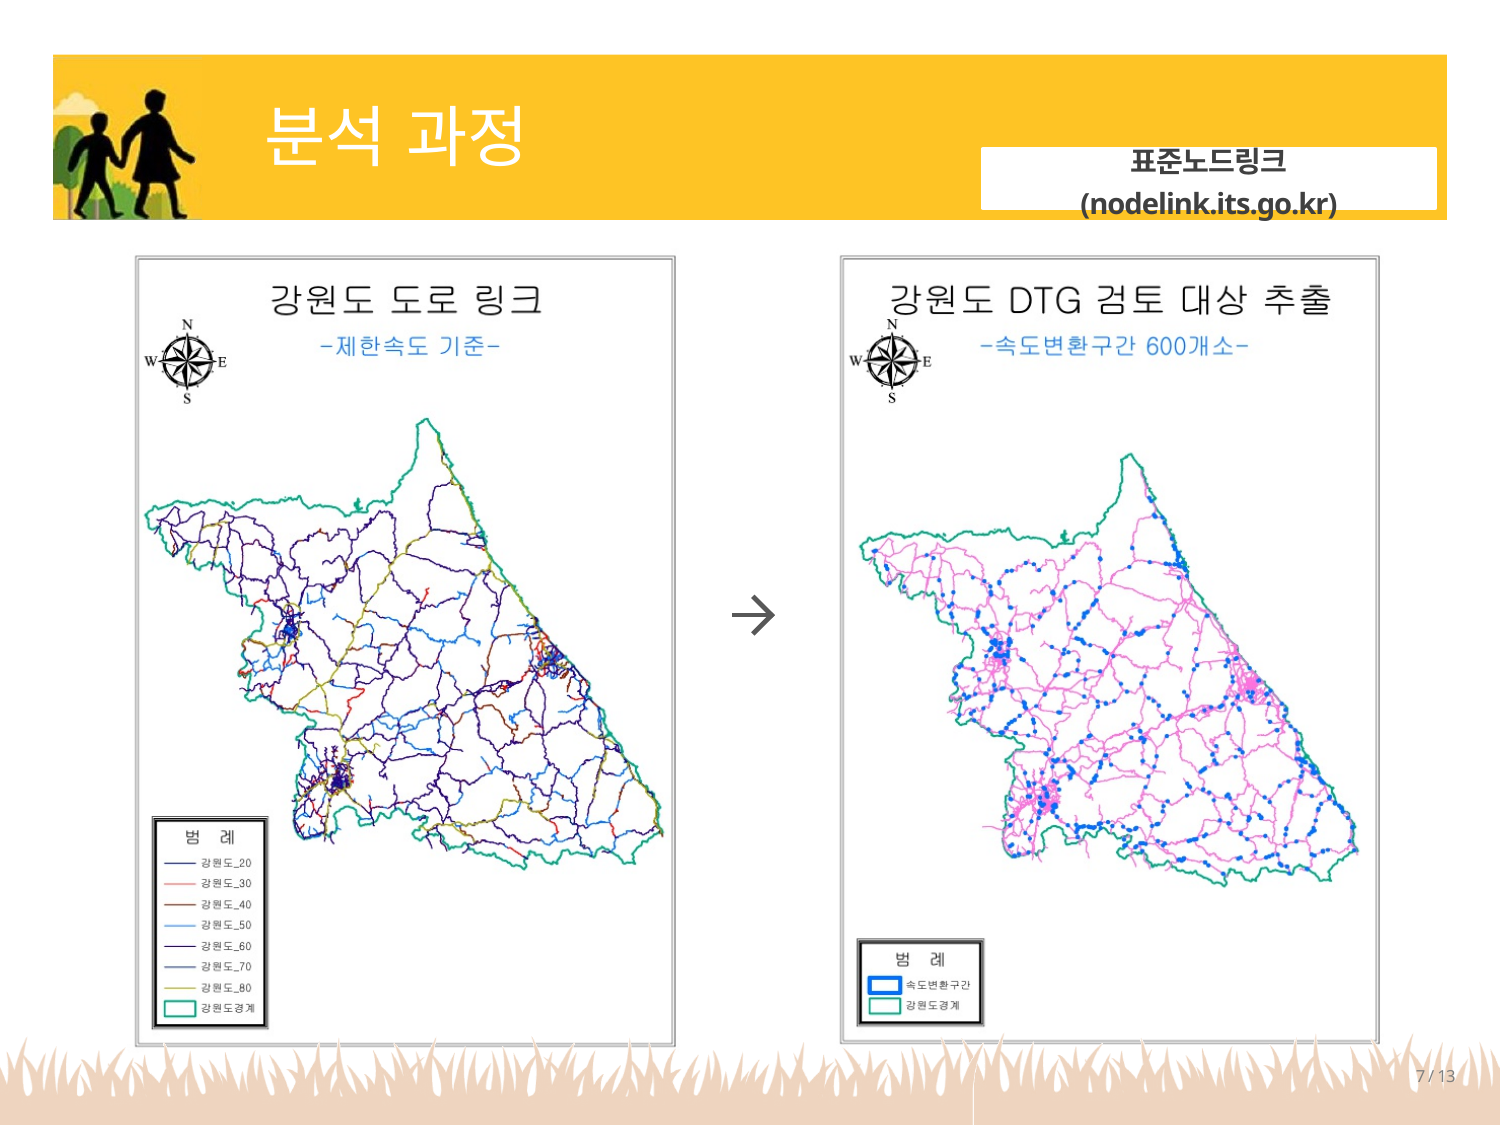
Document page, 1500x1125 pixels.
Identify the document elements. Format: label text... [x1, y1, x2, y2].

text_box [731, 597, 772, 633]
text_box [51, 52, 1449, 222]
text_box 분석 과정 [207, 87, 1436, 188]
text_box 표준노드링크 (nodelink.its.go.kr) [981, 147, 1437, 210]
picture [0, 245, 1500, 1125]
picture [52, 57, 203, 221]
